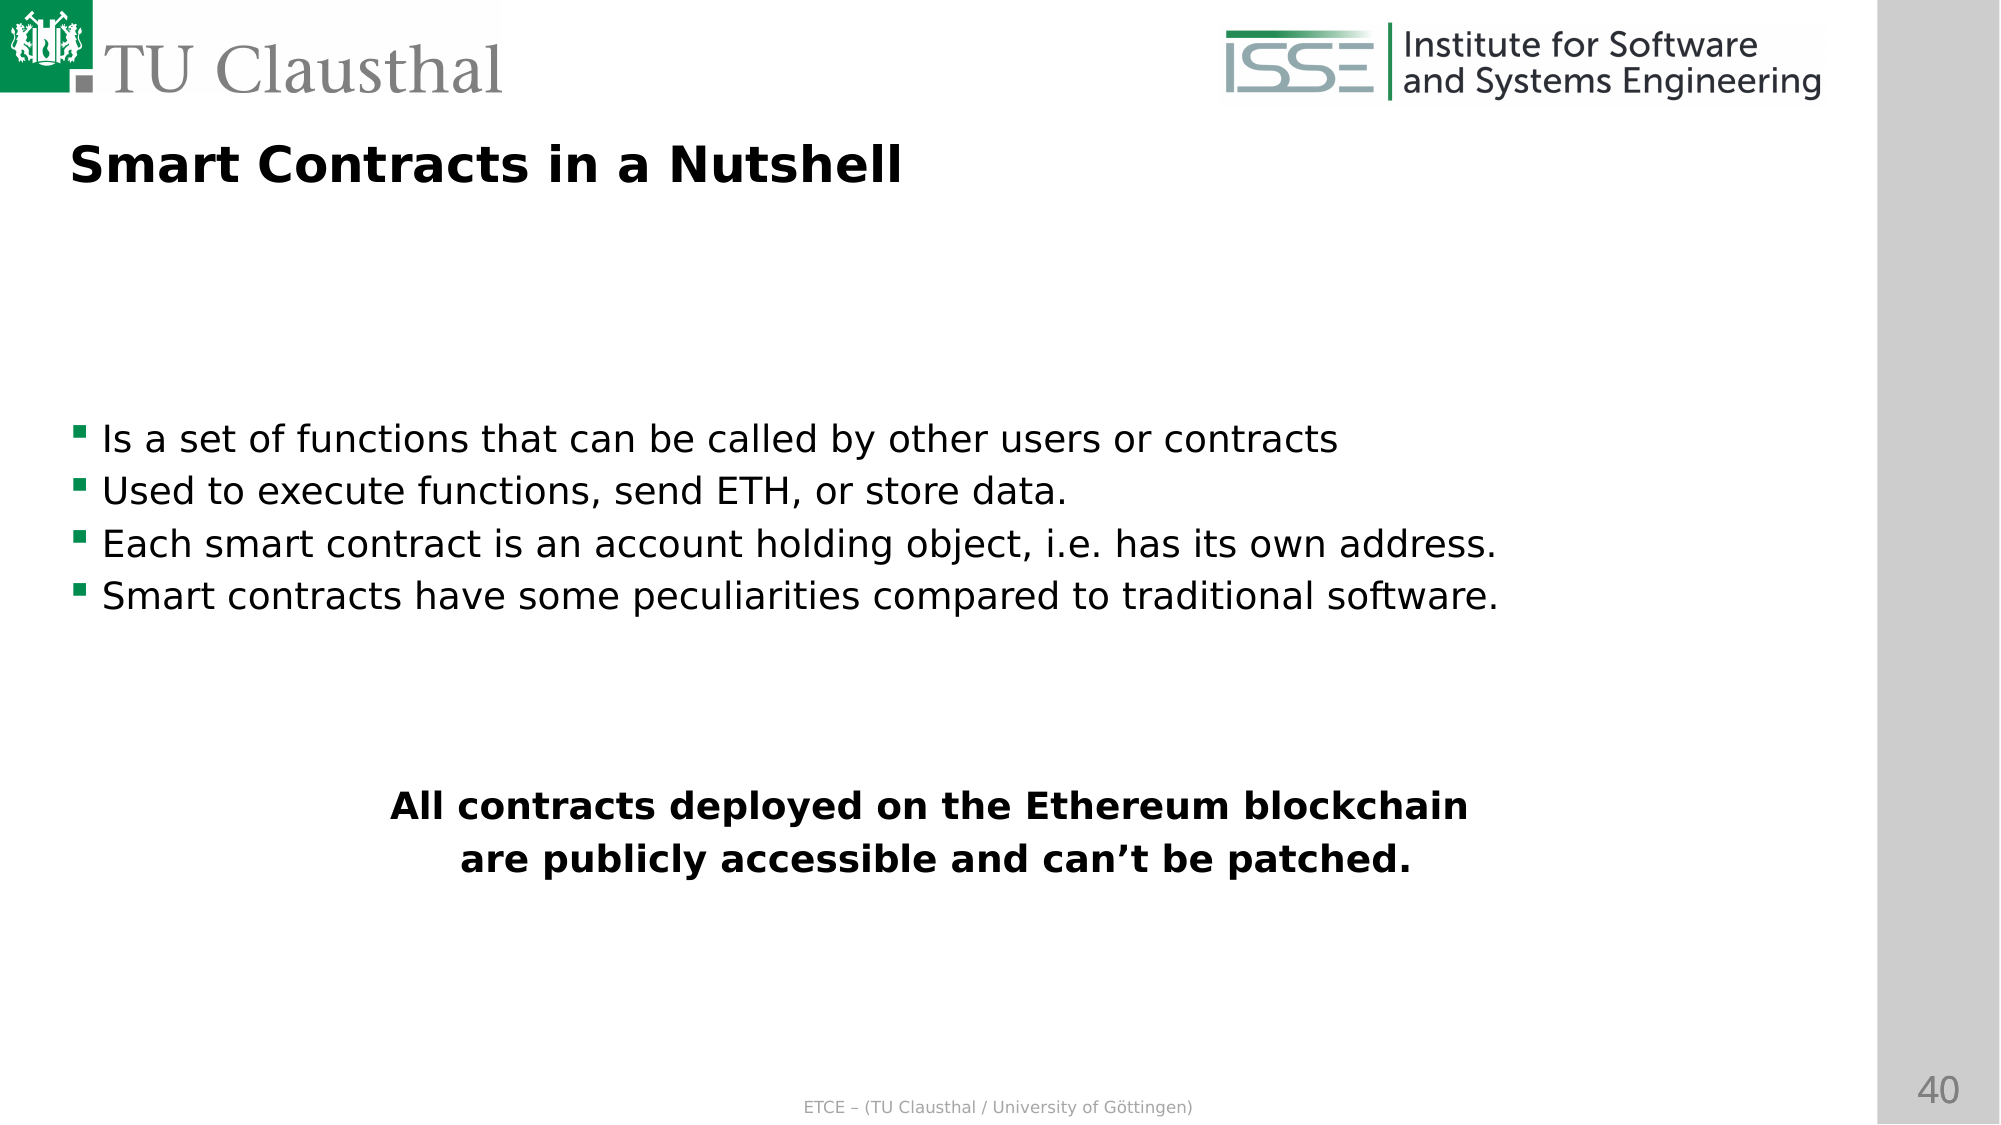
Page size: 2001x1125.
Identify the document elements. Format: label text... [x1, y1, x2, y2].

text_box Is a set of functions that can be called by other users or contracts Used to execute functions, send ETH, or store data. Each smart contract is an account holding object, i.e. has its own address. Smart contracts have some peculiarities compared to traditional software. All contracts deployed on the Ethereum blockchain are publicly accessible and can’t be patched. [55, 208, 1819, 1035]
text_box Smart Contracts in a Nutshell [55, 125, 1819, 208]
picture [1218, 22, 1826, 107]
picture [0, 0, 502, 93]
